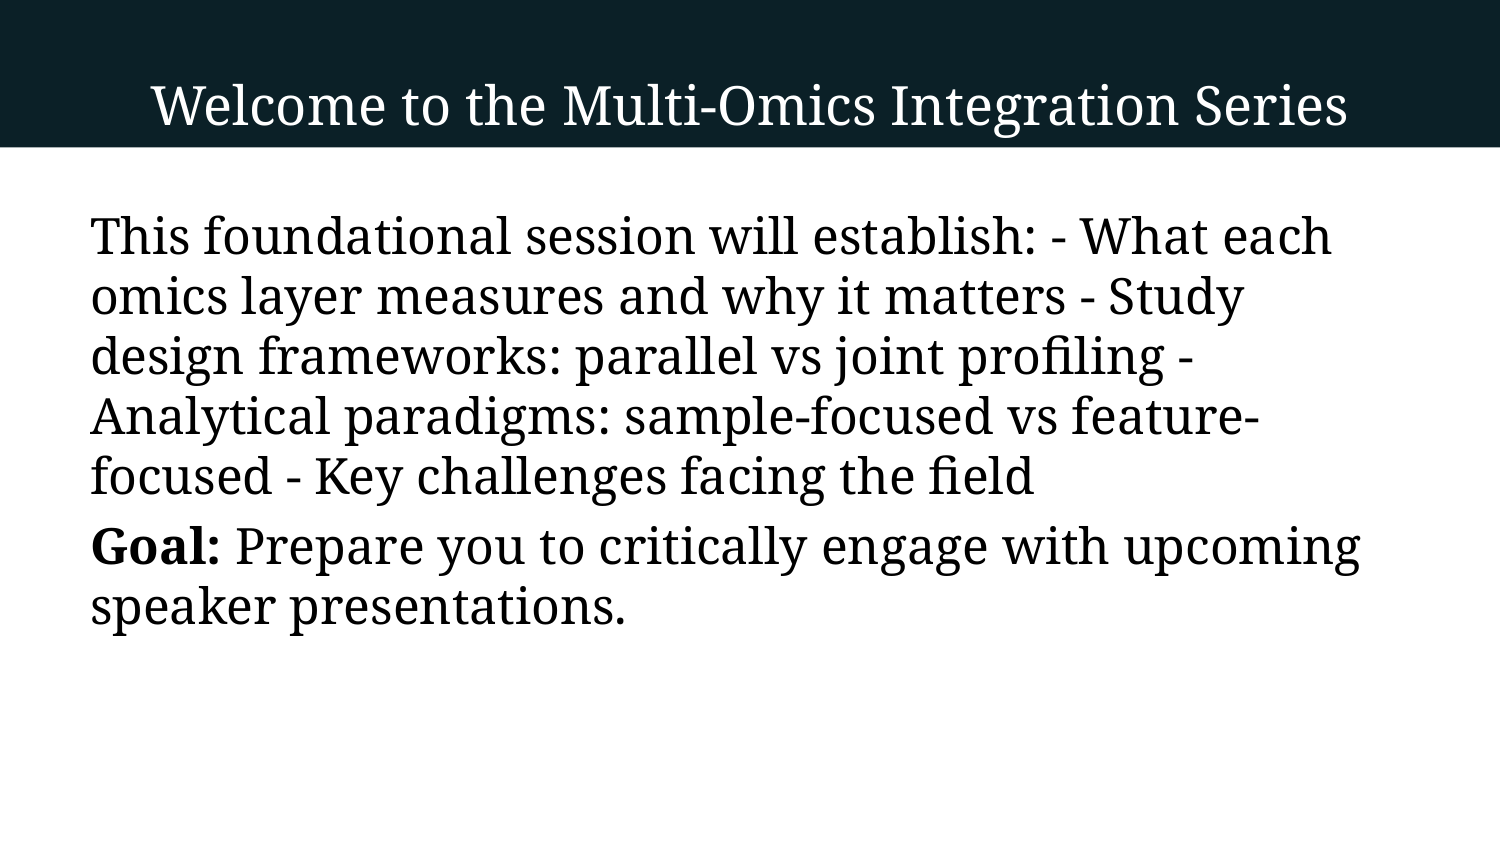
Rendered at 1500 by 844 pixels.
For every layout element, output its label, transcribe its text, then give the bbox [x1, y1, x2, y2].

title Welcome to the Multi-Omics Integration Series [75, 33, 1425, 175]
list This foundational session will establish: - What each omics layer measures and why it matters - Study design frameworks: parallel vs joint profiling - Analytical paradigms: sample-focused vs feature-focused - Key challenges facing the field Goal: Prepare you to critically engage with upcoming speaker presentations. [75, 196, 1425, 754]
